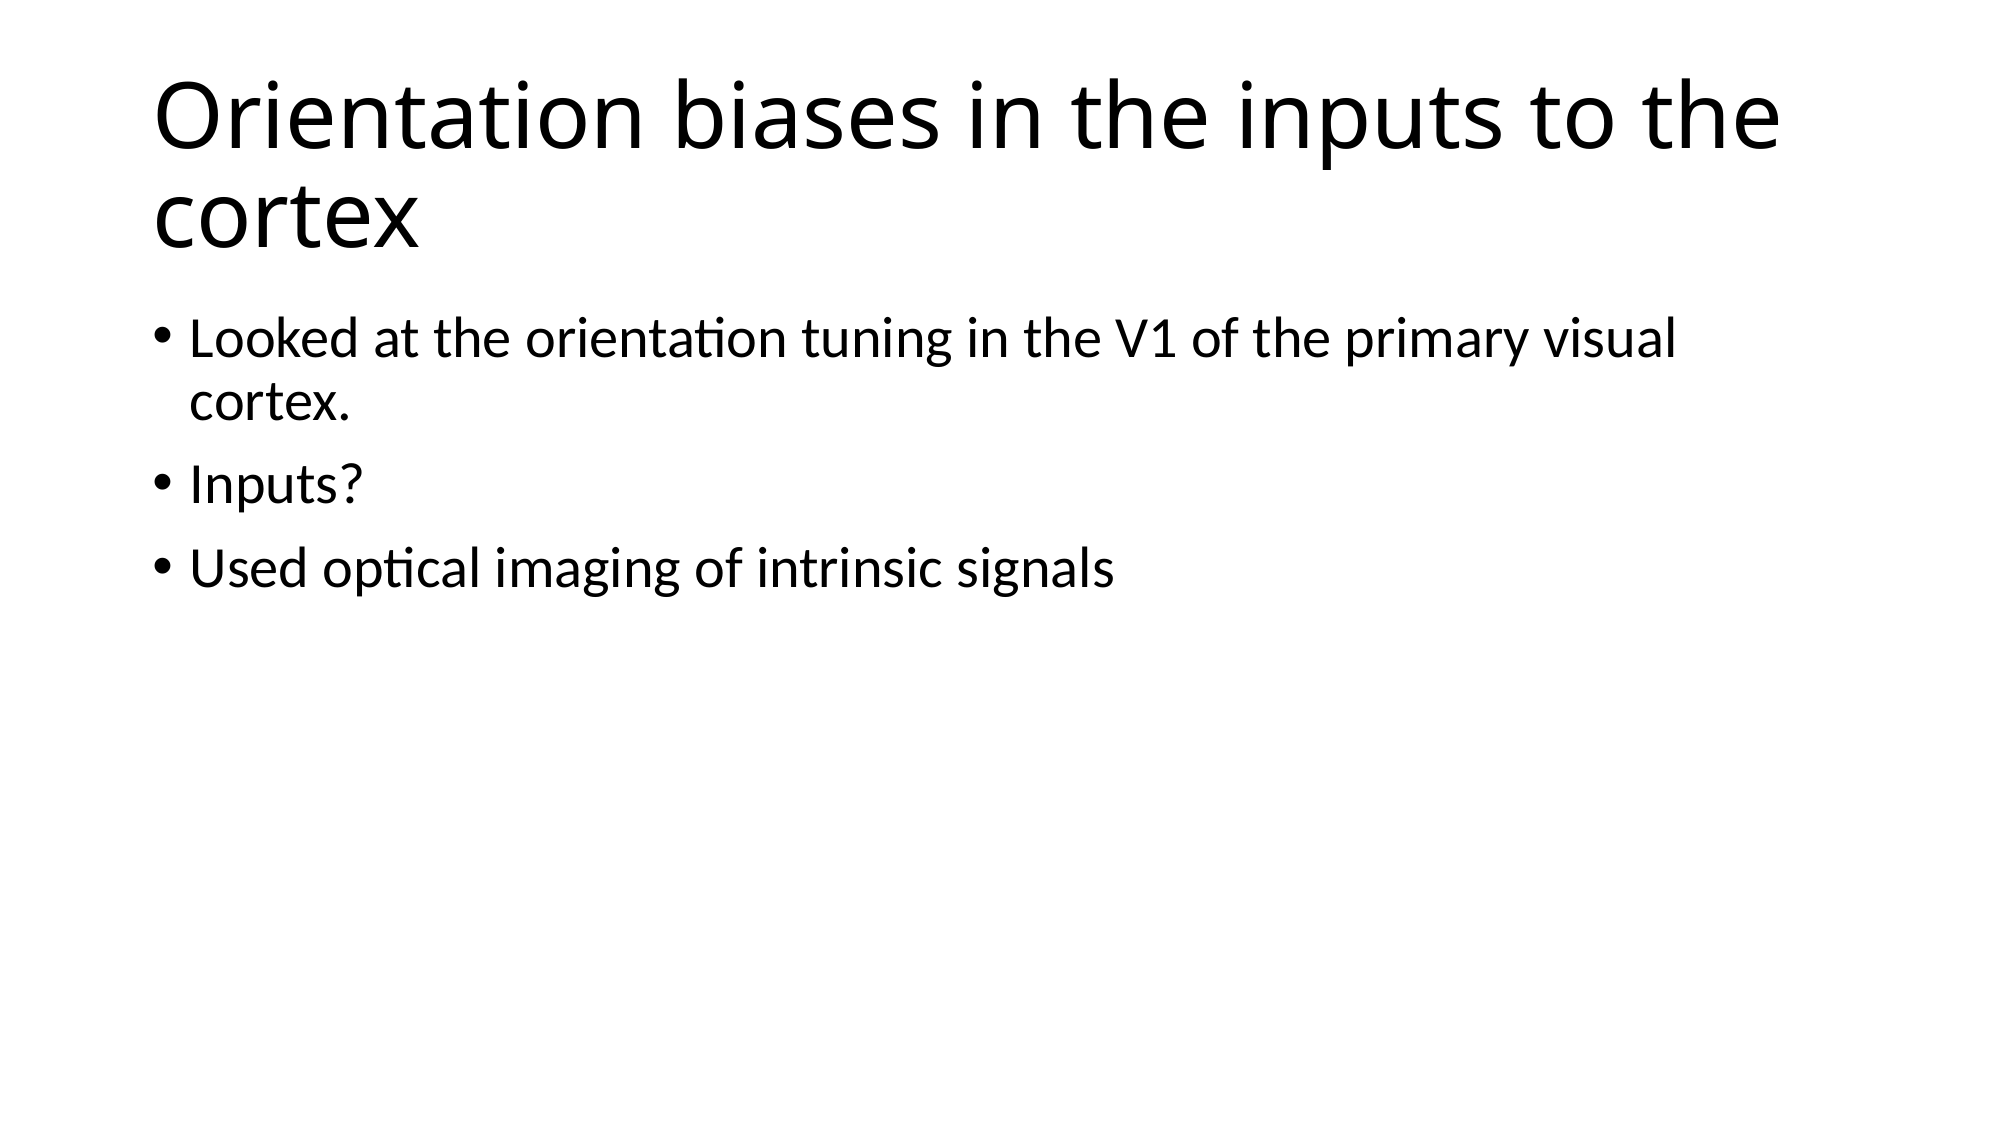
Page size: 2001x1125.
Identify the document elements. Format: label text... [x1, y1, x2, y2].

title Orientation biases in the inputs to the cortex [137, 59, 1863, 278]
list Looked at the orientation tuning in the V1 of the primary visual cortex. Inputs? Used optical imaging of intrinsic signals [137, 299, 1863, 1014]
